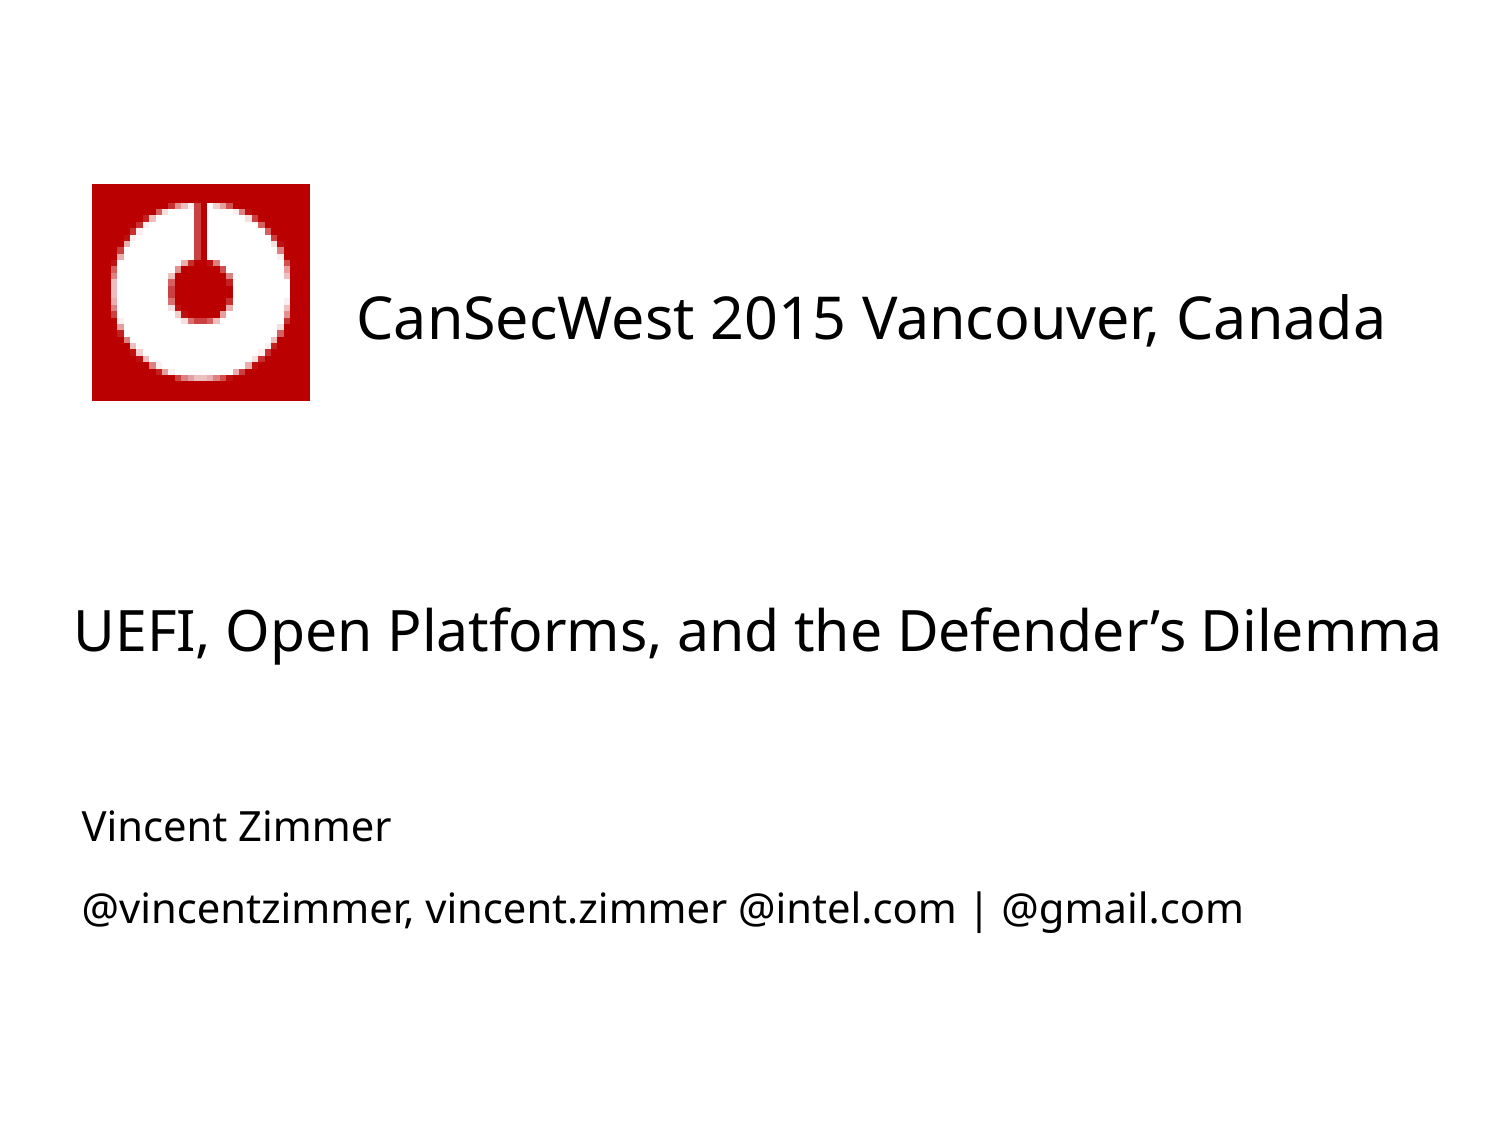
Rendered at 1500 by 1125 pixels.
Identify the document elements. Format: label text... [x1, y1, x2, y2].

picture [92, 183, 310, 402]
text_box CanSecWest 2015 Vancouver, Canada [356, 228, 1432, 357]
subtitle Vincent Zimmer @vincentzimmer, vincent.zimmer @intel.com | @gmail.com [81, 797, 1432, 1000]
title UEFI, Open Platforms, and the Defender’s Dilemma [73, 539, 1450, 669]
